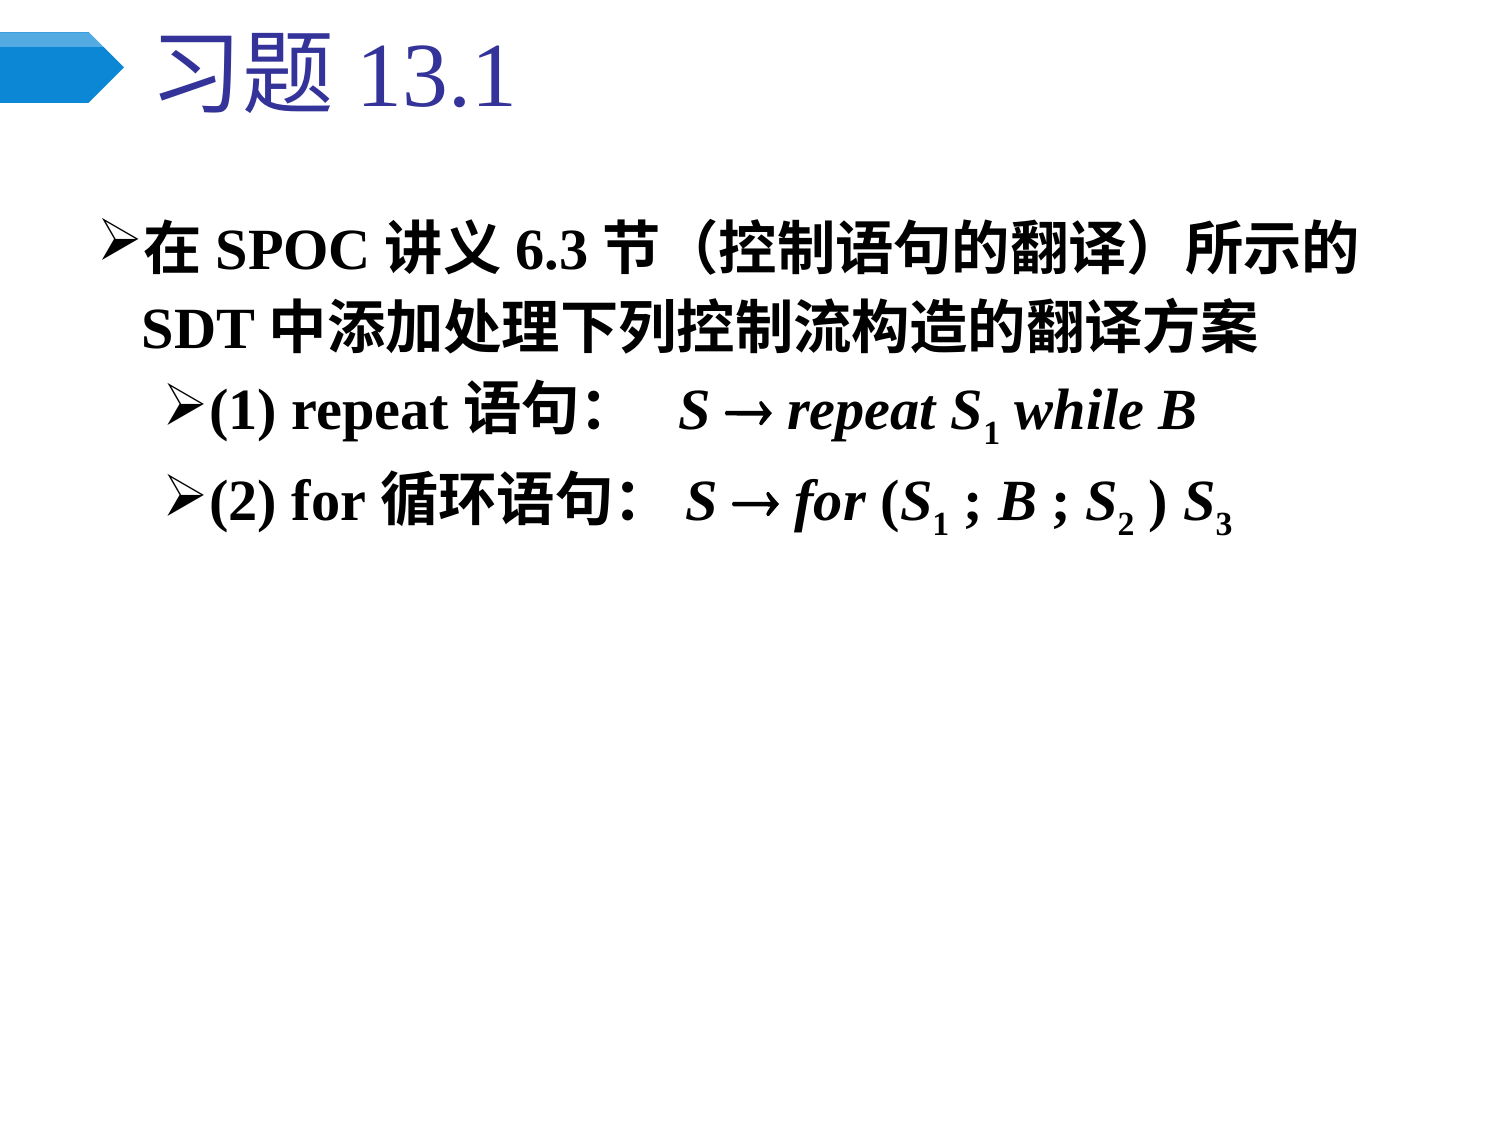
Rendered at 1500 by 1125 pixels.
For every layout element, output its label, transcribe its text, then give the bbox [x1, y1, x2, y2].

title 习题13.1 [135, 26, 1468, 132]
list 在SPOC讲义6.3节（控制语句的翻译）所示的SDT中添加处理下列控制流构造的翻译方案 (1) repeat语句： S  repeat S1 while B (2) for循环语句：S  for (S1 ; B ; S2 ) S3 [82, 194, 1430, 996]
